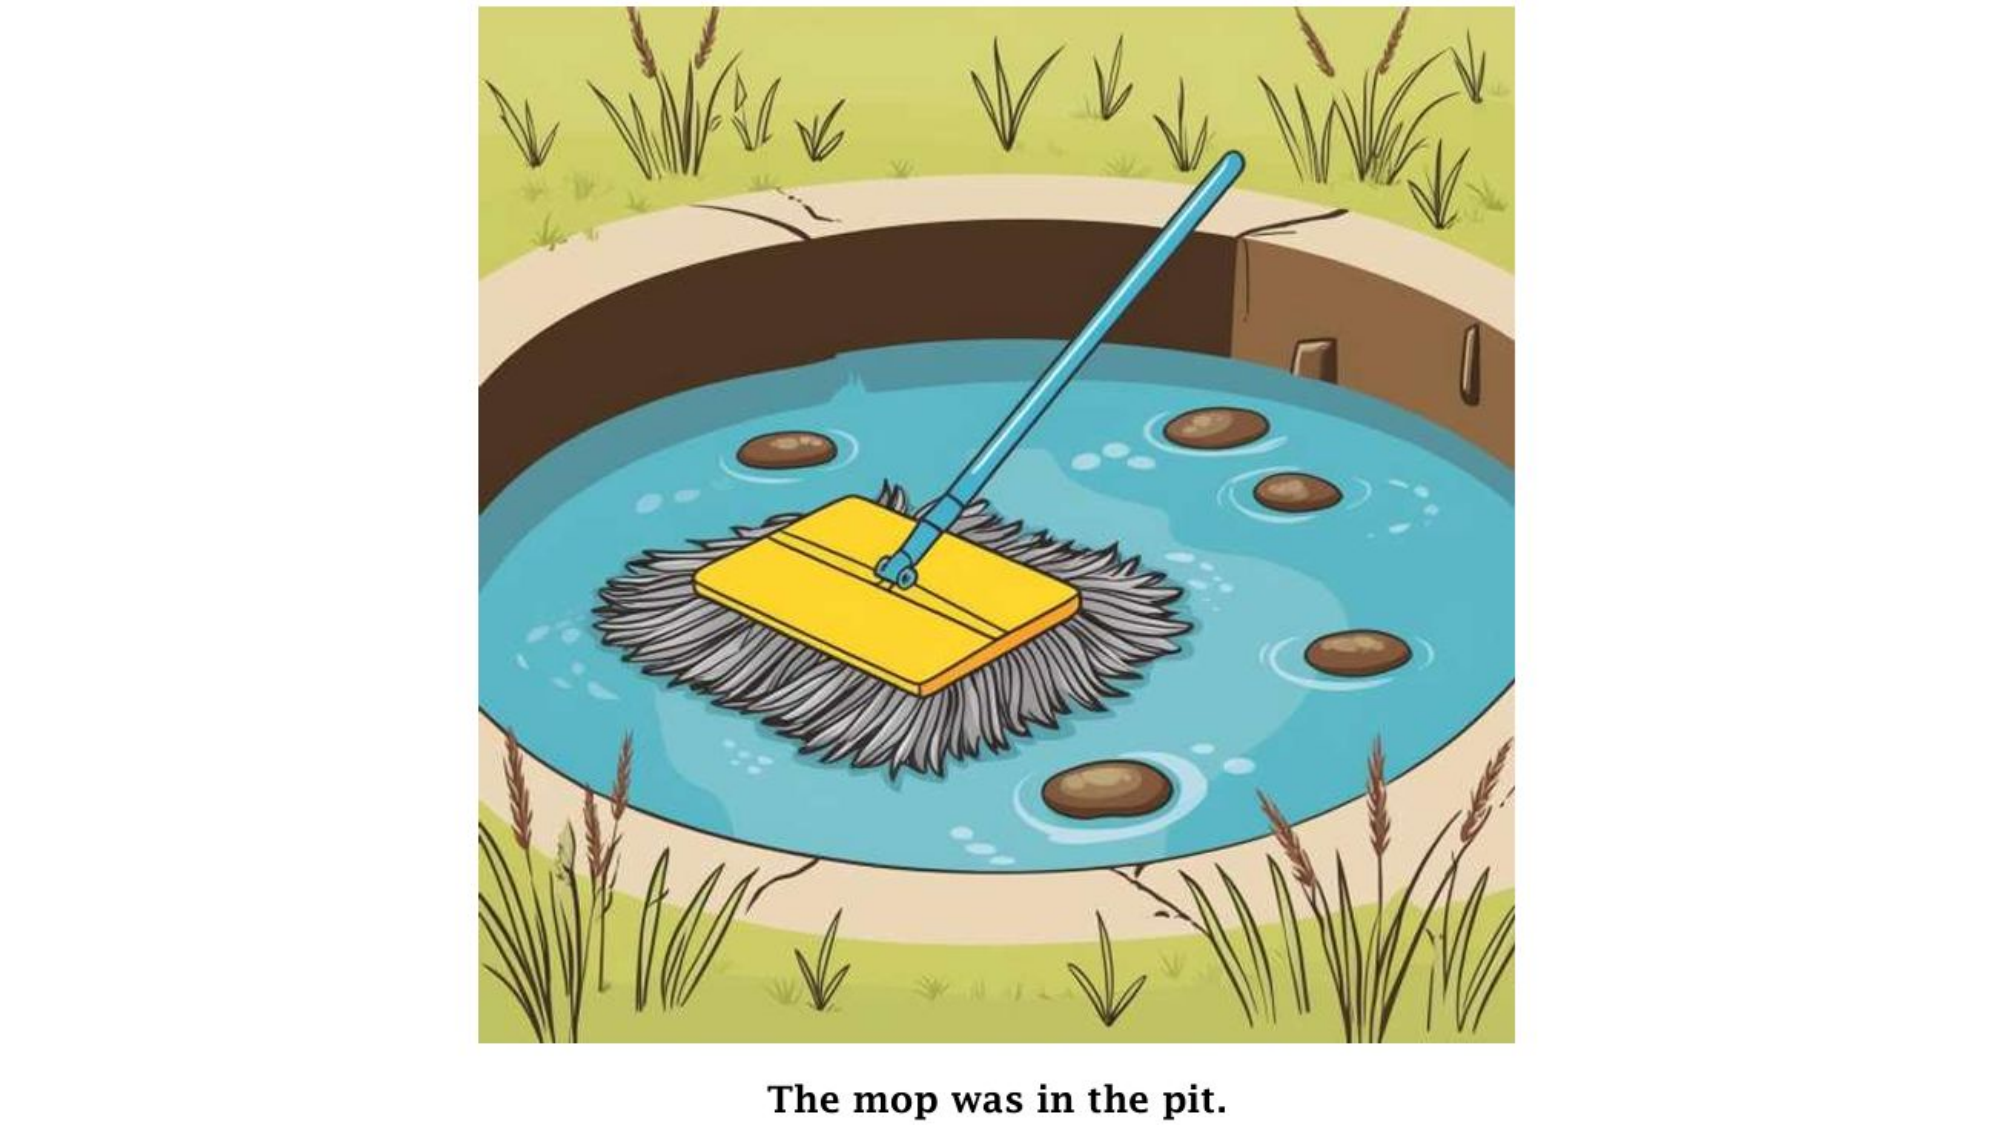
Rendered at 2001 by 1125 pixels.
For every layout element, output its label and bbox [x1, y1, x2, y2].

picture [431, 0, 1569, 1125]
